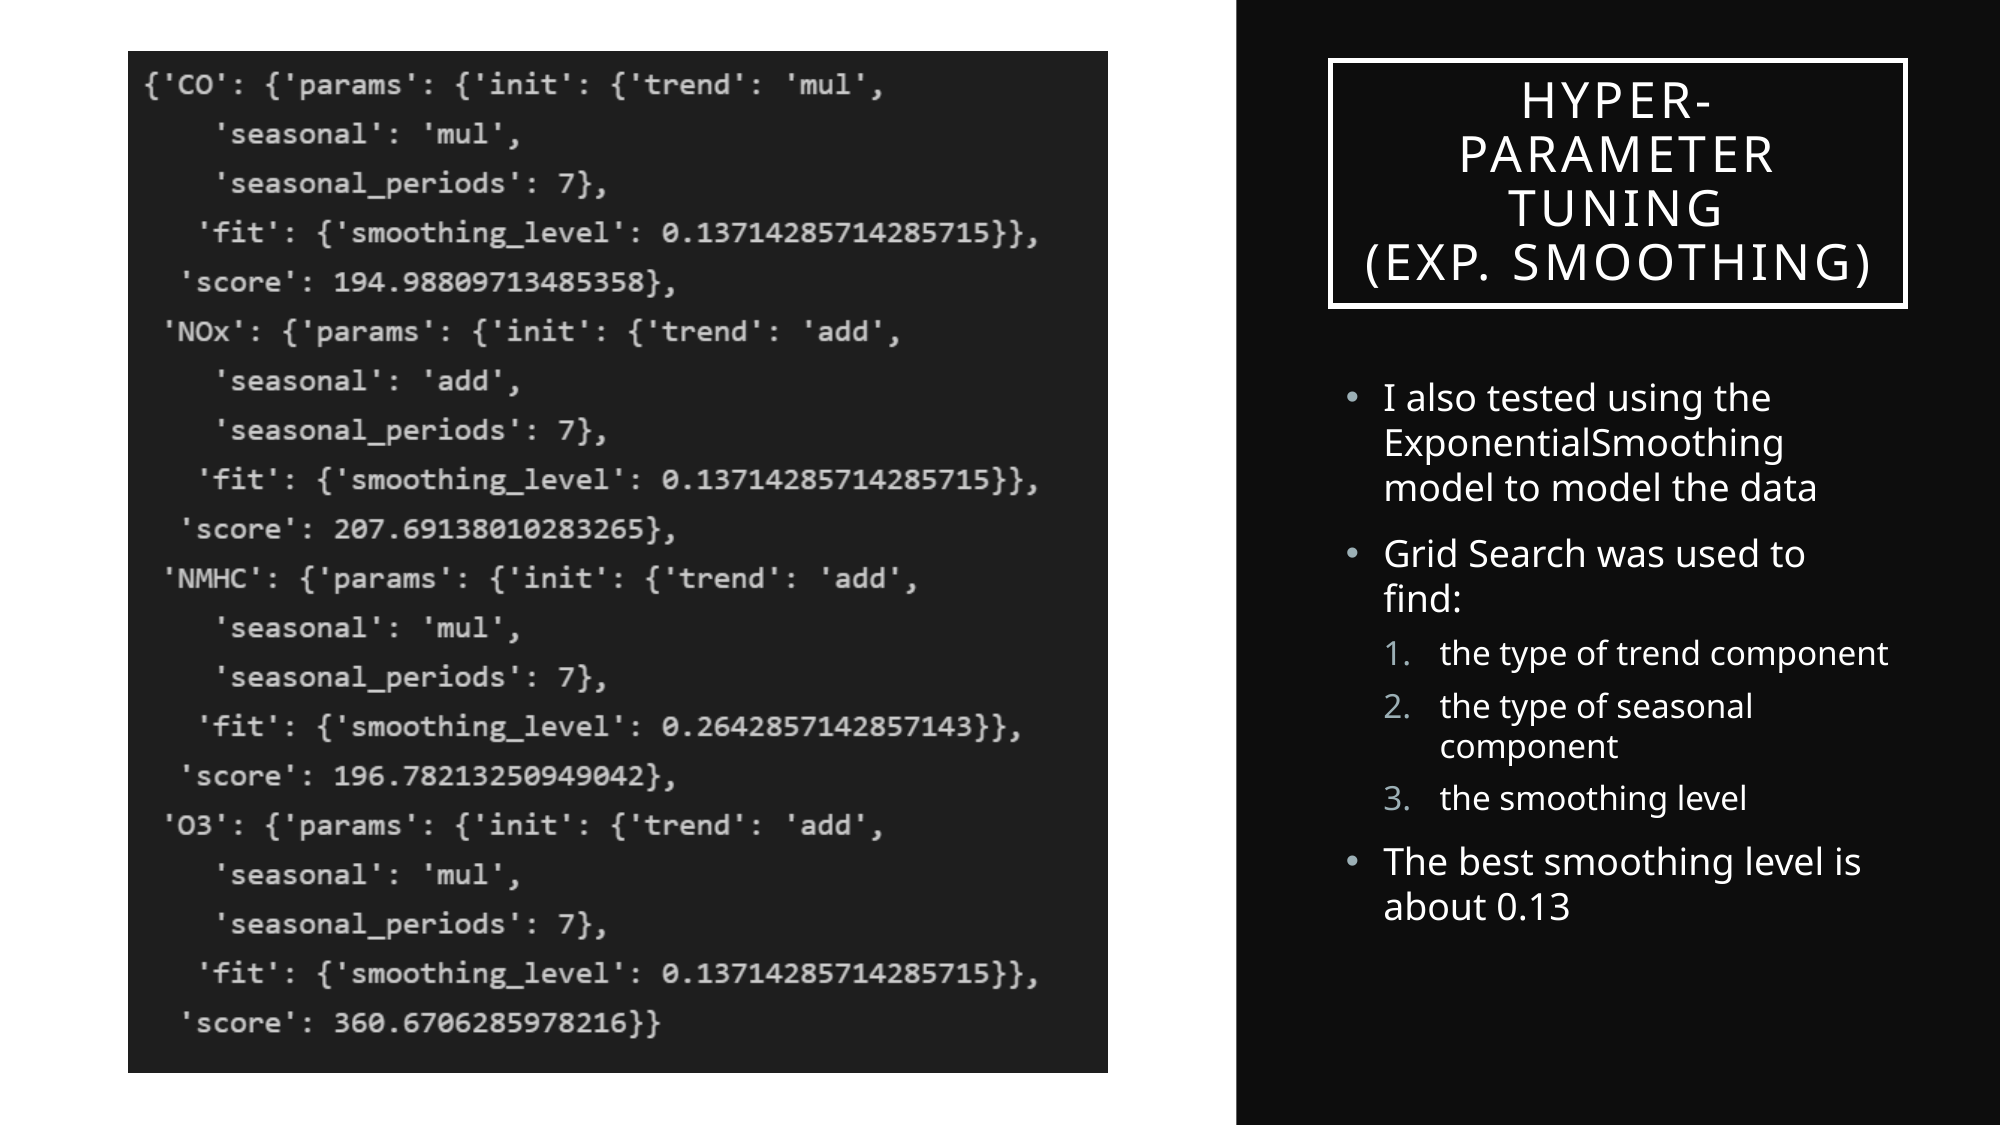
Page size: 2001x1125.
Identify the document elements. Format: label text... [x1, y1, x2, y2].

list I also tested using the ExponentialSmoothing model to model the data Grid Search was used to find: the type of trend component the type of seasonal component the smoothing level The best smoothing level is about 0.13 [1330, 366, 1906, 1065]
picture [128, 51, 1108, 1074]
text_box [0, 0, 1235, 1125]
title Hyper-Parameter Tuning (Exp. Smoothing) [1328, 58, 1908, 309]
text_box [1235, 0, 2000, 1125]
